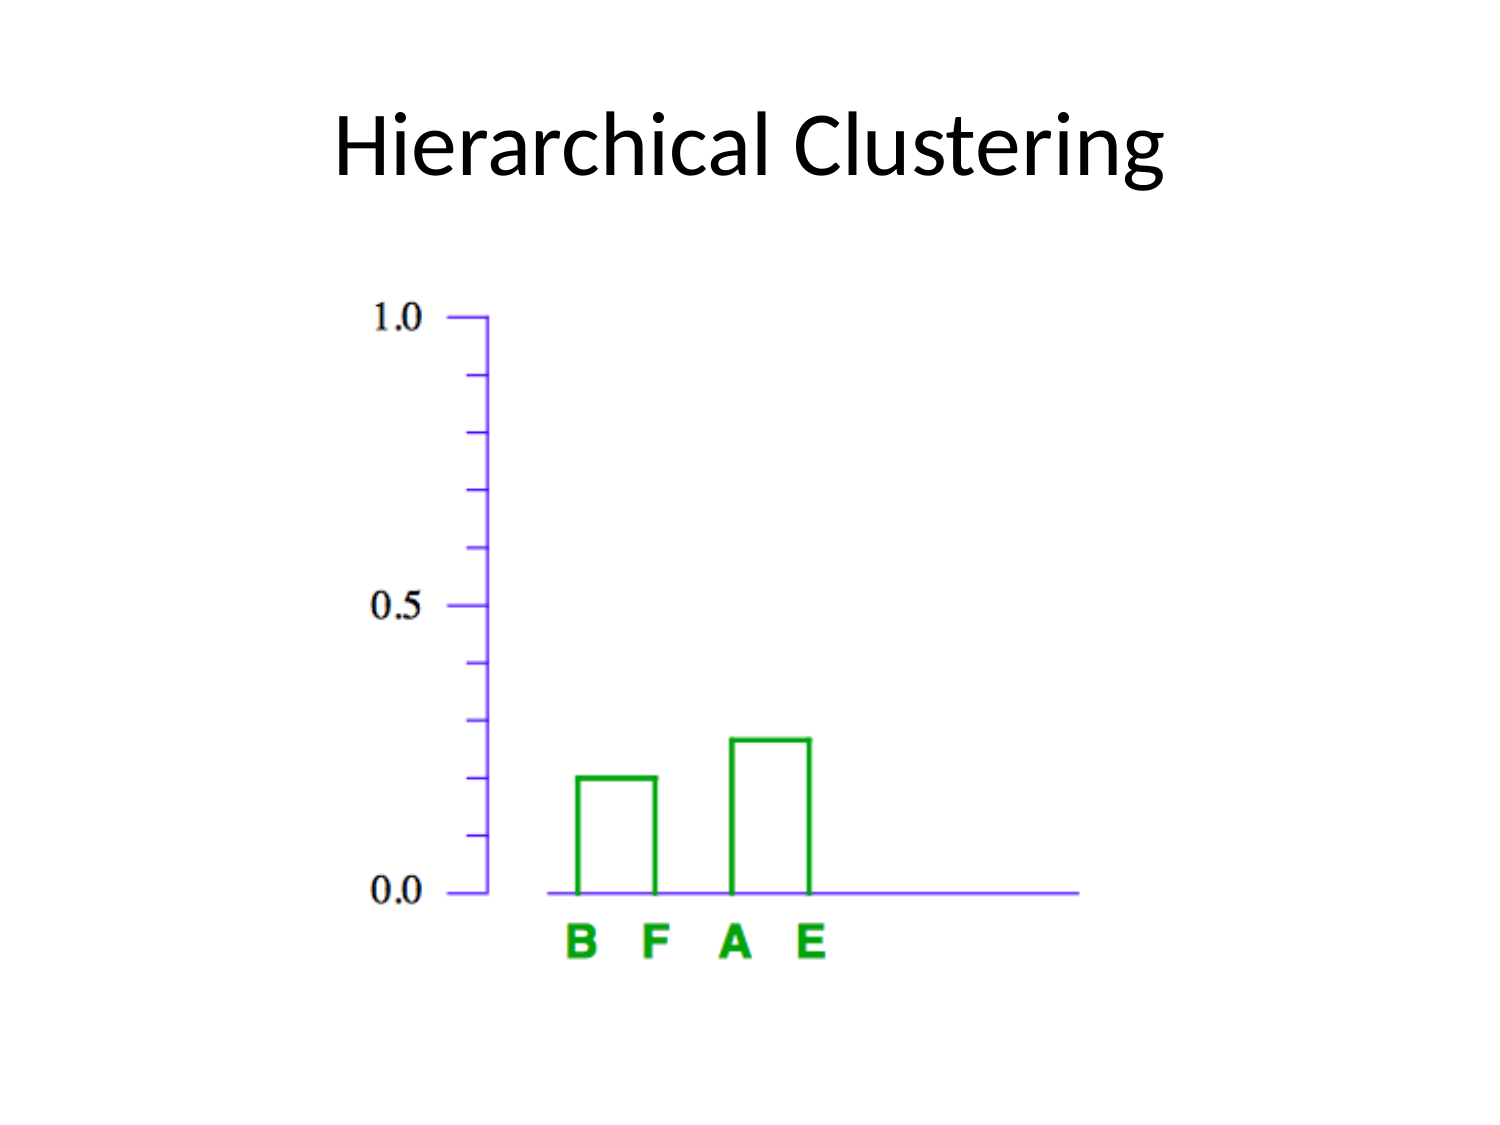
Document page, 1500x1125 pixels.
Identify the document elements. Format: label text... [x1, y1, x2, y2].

title Hierarchical Clustering [75, 45, 1425, 233]
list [74, 262, 1426, 1006]
